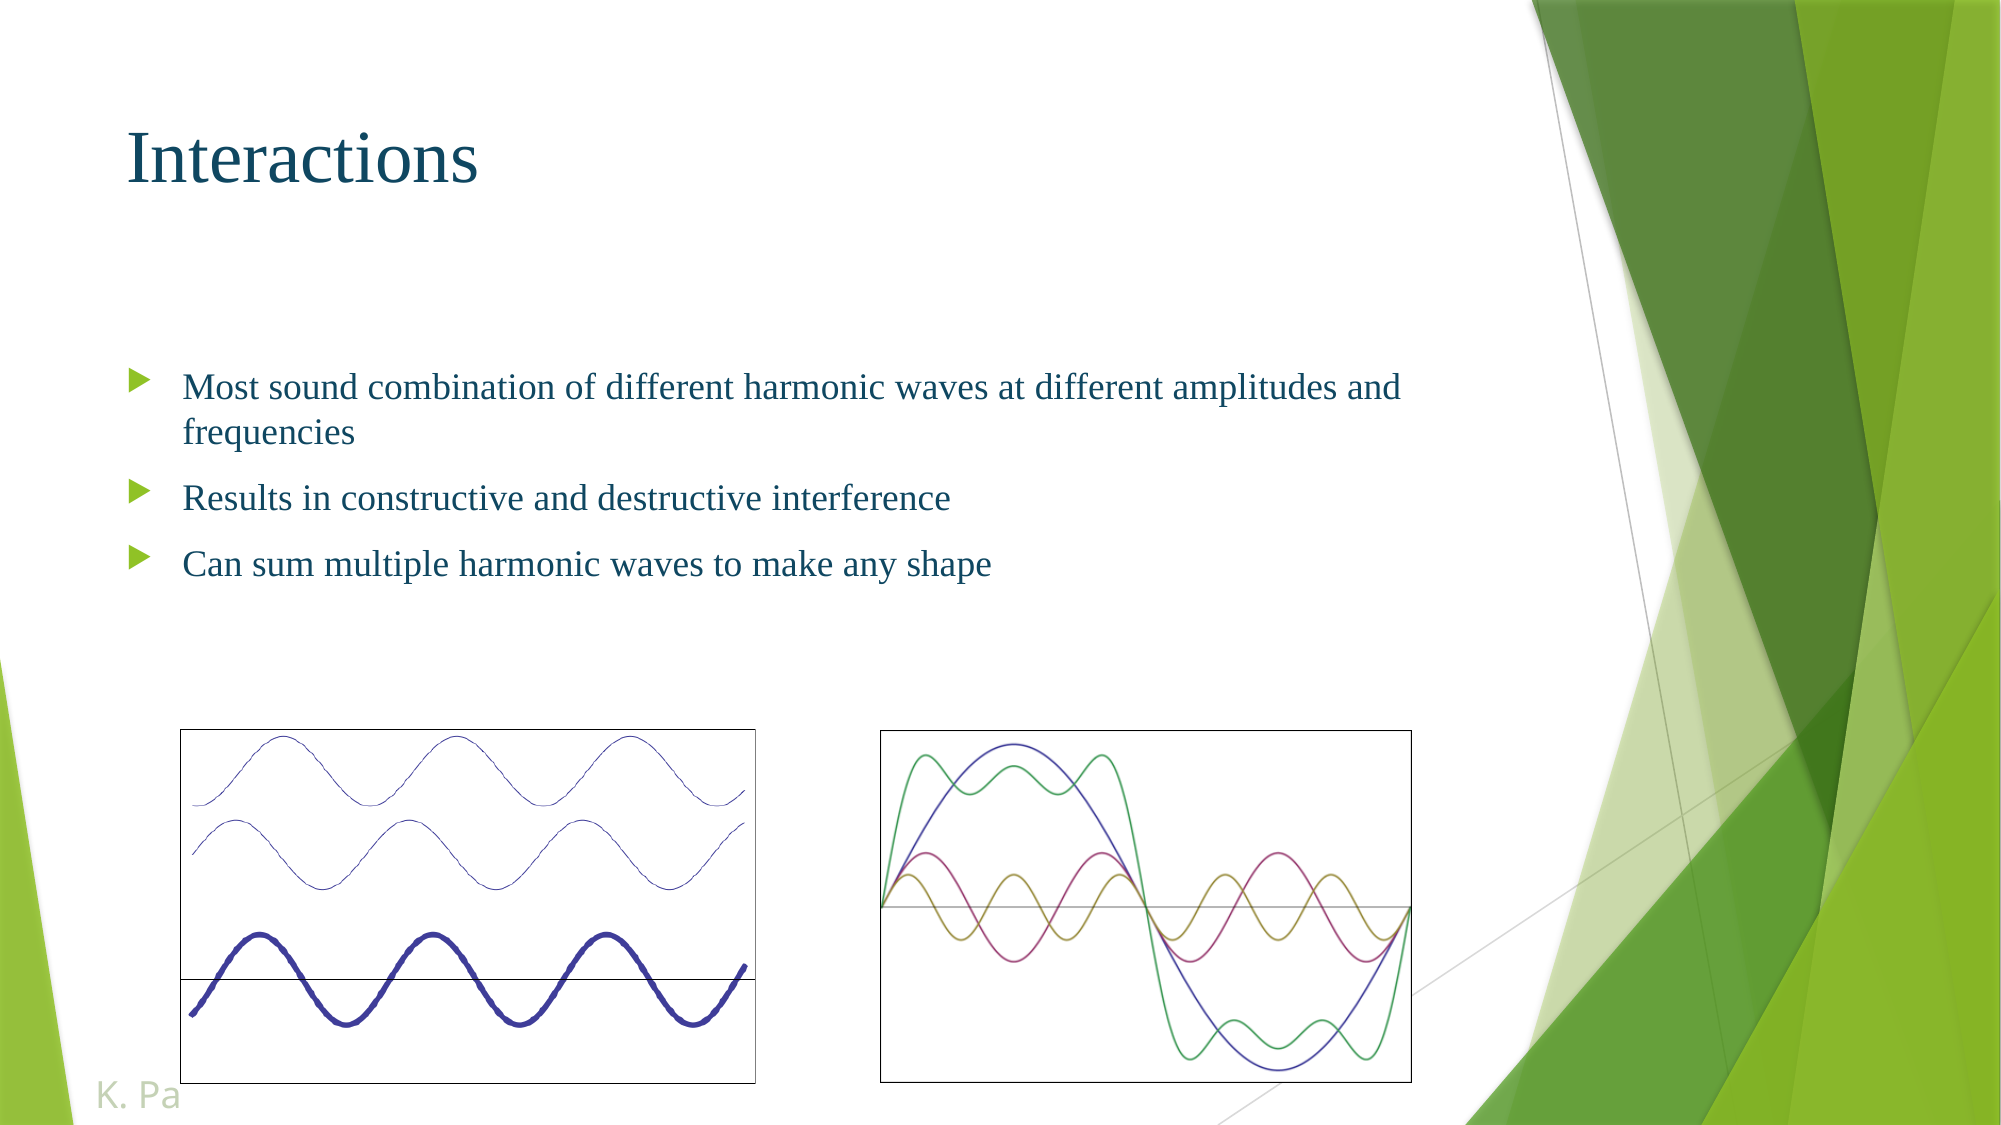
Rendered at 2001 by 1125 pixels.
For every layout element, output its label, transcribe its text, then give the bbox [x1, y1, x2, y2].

title Interactions [111, 99, 1522, 317]
picture [879, 729, 1412, 1084]
list Most sound combination of different harmonic waves at different amplitudes and frequencies Results in constructive and destructive interference Can sum multiple harmonic waves to make any shape [111, 354, 1522, 992]
picture [180, 691, 756, 1123]
